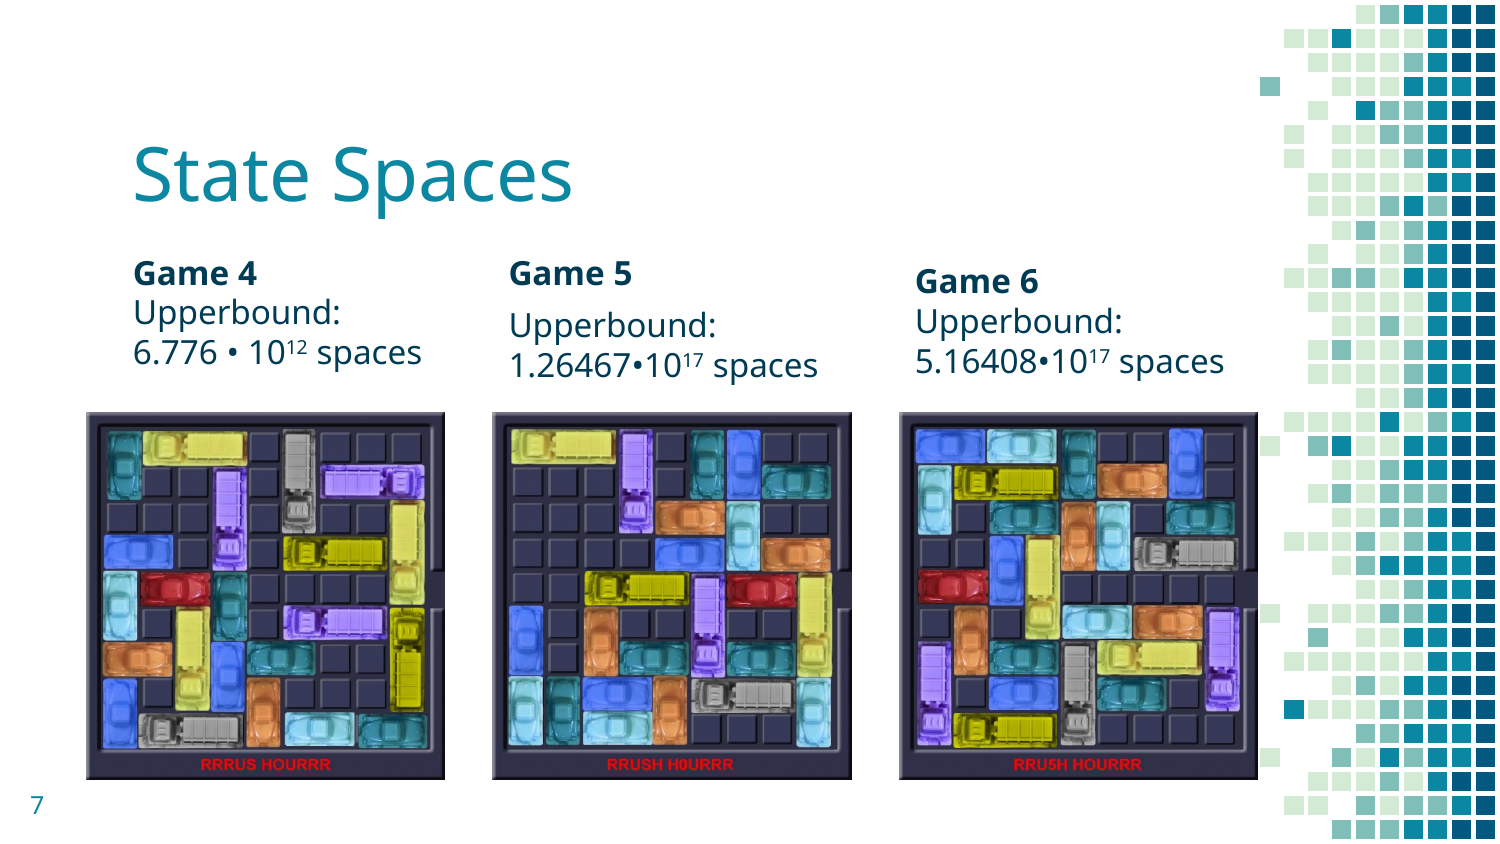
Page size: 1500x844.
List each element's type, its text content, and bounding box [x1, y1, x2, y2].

title State Spaces [117, 91, 1227, 232]
list Game 6 Upperbound: 5.16408•1017 spaces [899, 245, 1307, 753]
list Game 4 Upperbound: 6.776 • 1012 spaces [117, 236, 476, 745]
picture [898, 412, 1258, 780]
picture [492, 412, 852, 780]
picture [86, 412, 446, 780]
slide_number 7 [15, 774, 105, 839]
list Game 5 Upperbound: 1.26467•1017 spaces [493, 236, 852, 411]
